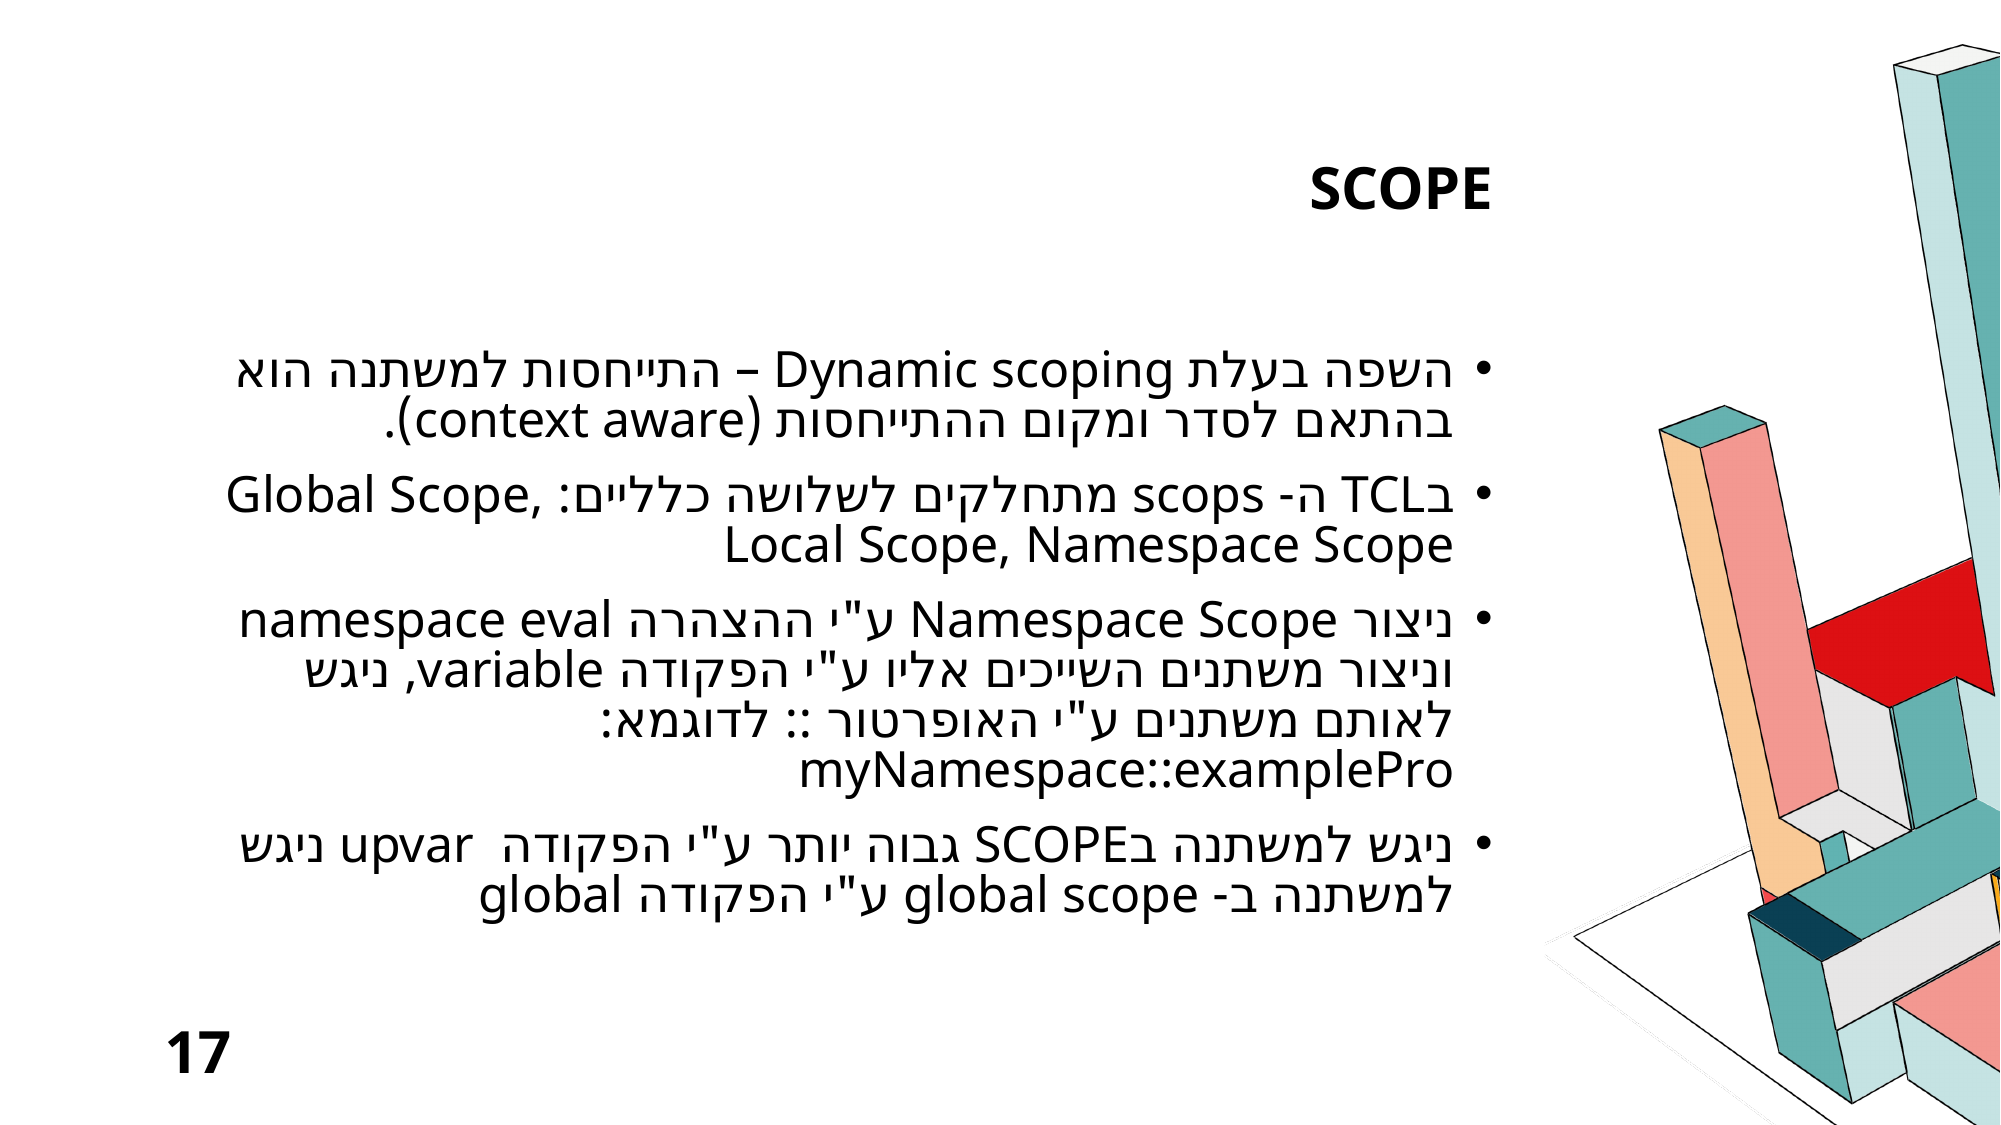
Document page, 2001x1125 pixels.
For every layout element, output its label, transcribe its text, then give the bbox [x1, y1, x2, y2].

picture [1544, 43, 2000, 1125]
title Scope [146, 11, 1508, 230]
slide_number 17 [149, 1024, 588, 1085]
list השפה בעלת Dynamic scoping – התייחסות למשתנה הוא בהתאם לסדר ומקום ההתייחסות (context aware). בTCL ה- scops מתחלקים לשלושה כלליים: Global Scope, Local Scope, Namespace Scope ניצור Namespace Scope ע"י ההצהרה namespace eval וניצור משתנים השייכים אליו ע"י הפקודה variable, ניגש לאותם משתנים ע"י האופרטור :: לדוגמא: myNamespace::examplePro ניגש למשתנה בSCOPE גבוה יותר ע"י הפקודה upvar ניגש למשתנה ב- global scope ע"י הפקודה global [142, 339, 1508, 913]
